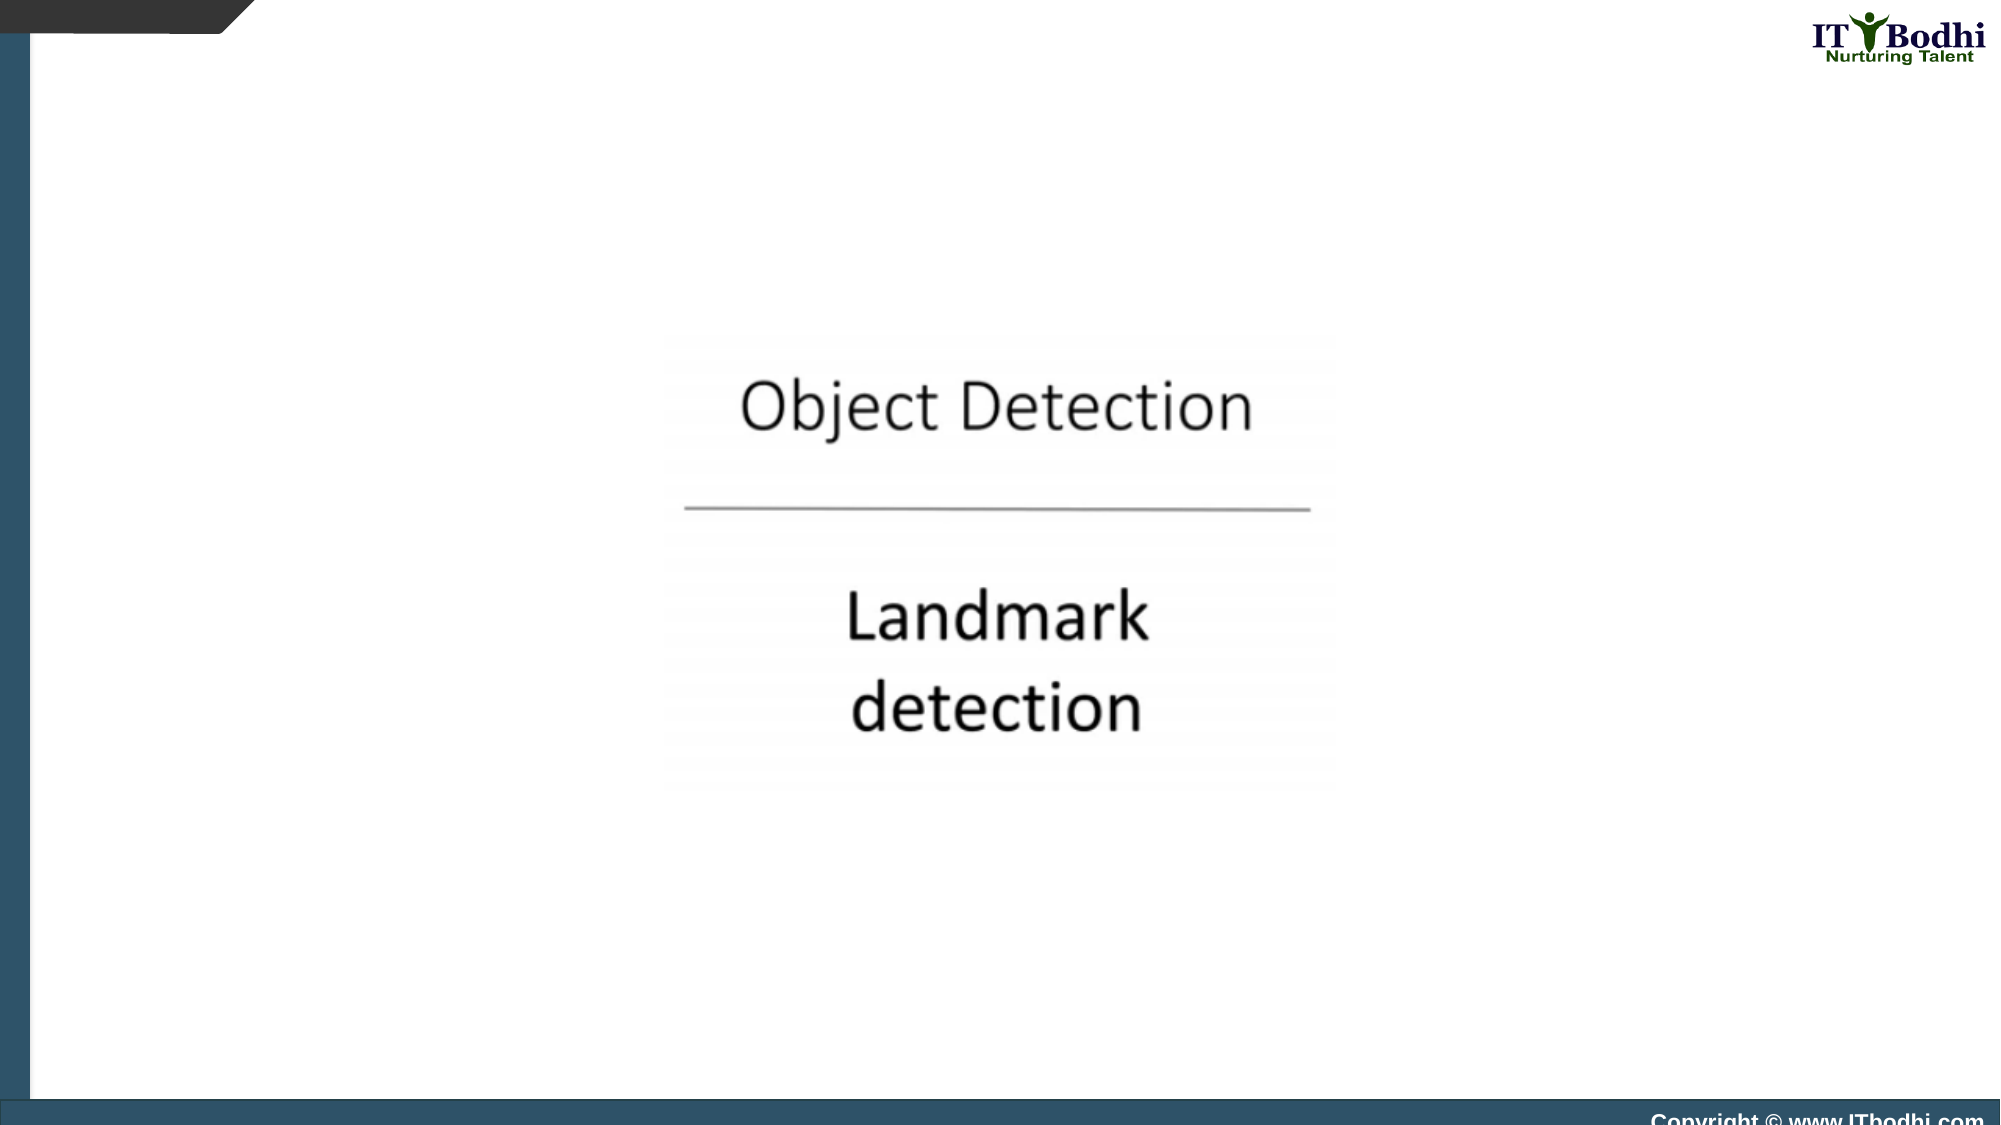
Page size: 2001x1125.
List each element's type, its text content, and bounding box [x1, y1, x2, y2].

text_box Copyright © www.ITbodhi.com [0, 1100, 2000, 1125]
picture [663, 334, 1337, 791]
picture [1806, 8, 1991, 71]
